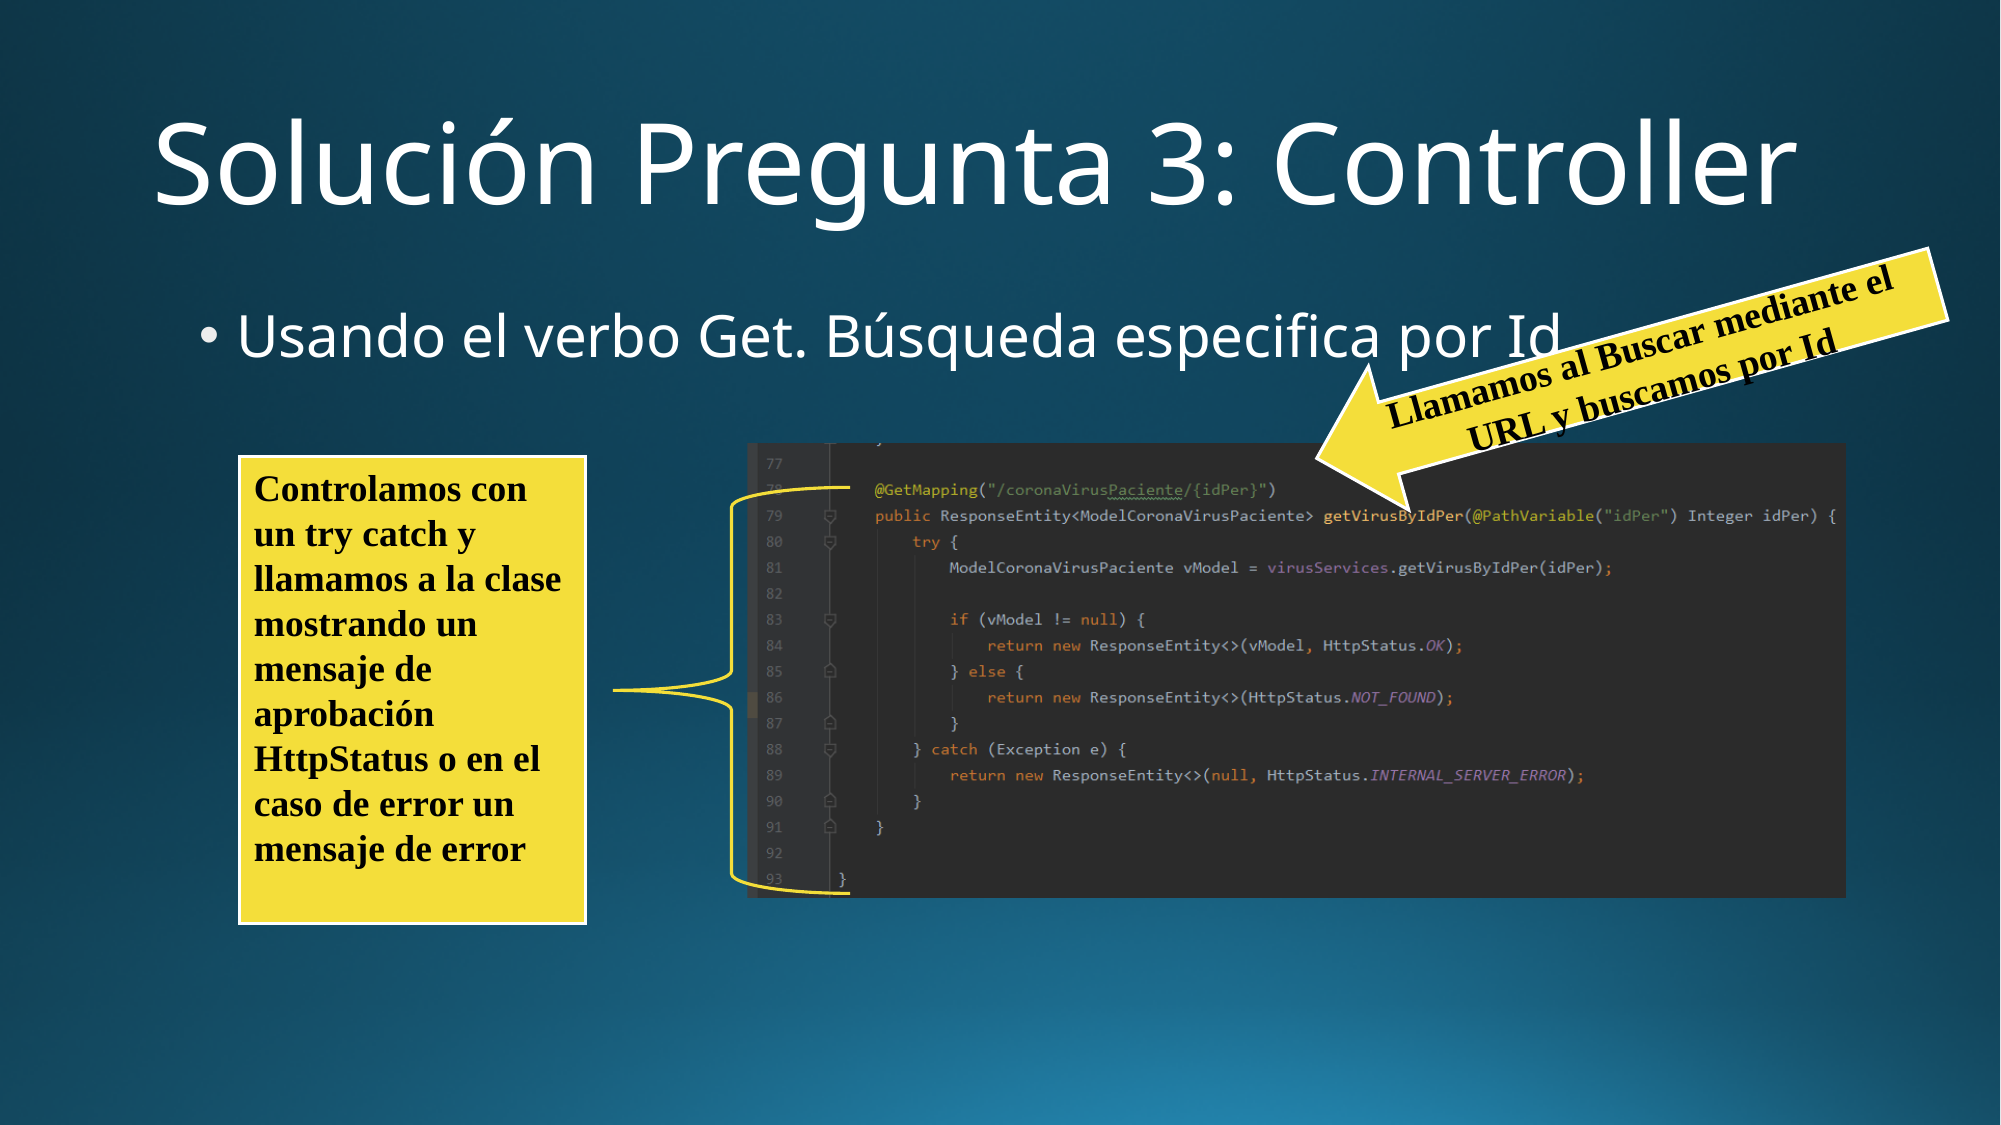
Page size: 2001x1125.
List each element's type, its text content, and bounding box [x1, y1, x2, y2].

list Usando el verbo Get. Búsqueda especifica por Id. [183, 299, 1863, 1014]
title Solución Pregunta 3: Controller [137, 59, 1863, 278]
text_box Controlamos con un try catch y llamamos a la clase mostrando un mensaje de aprobación HttpStatus o en el caso de error un mensaje de error [238, 455, 587, 925]
text_box [612, 495, 747, 886]
text_box Llamamos al Buscar mediante el URL y buscamos por Id [1323, 246, 1950, 443]
picture [0, 0, 2001, 1125]
